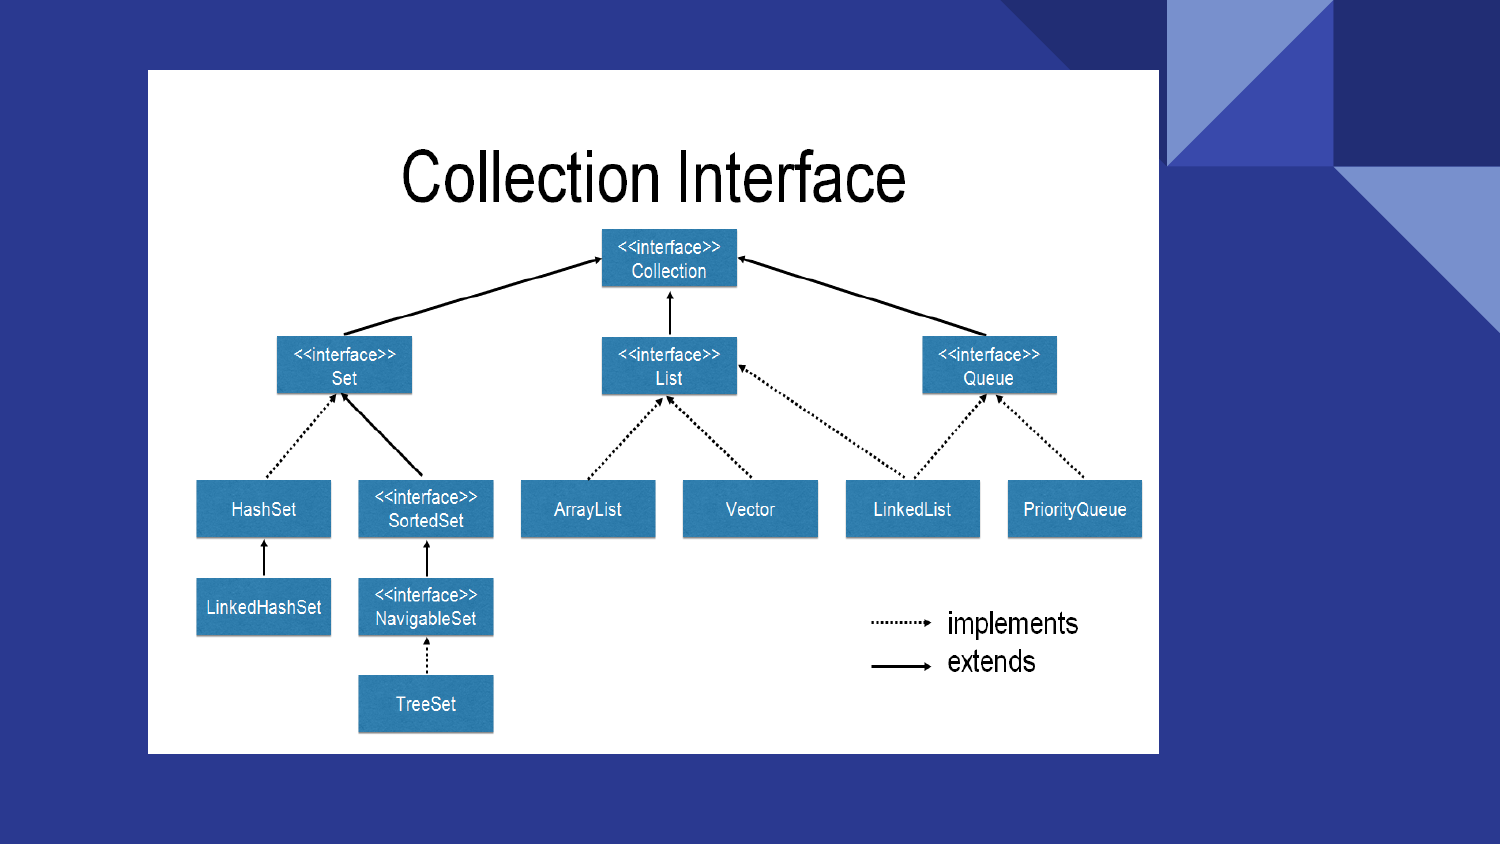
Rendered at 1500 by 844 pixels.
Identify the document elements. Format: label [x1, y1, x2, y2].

picture [148, 70, 1159, 754]
